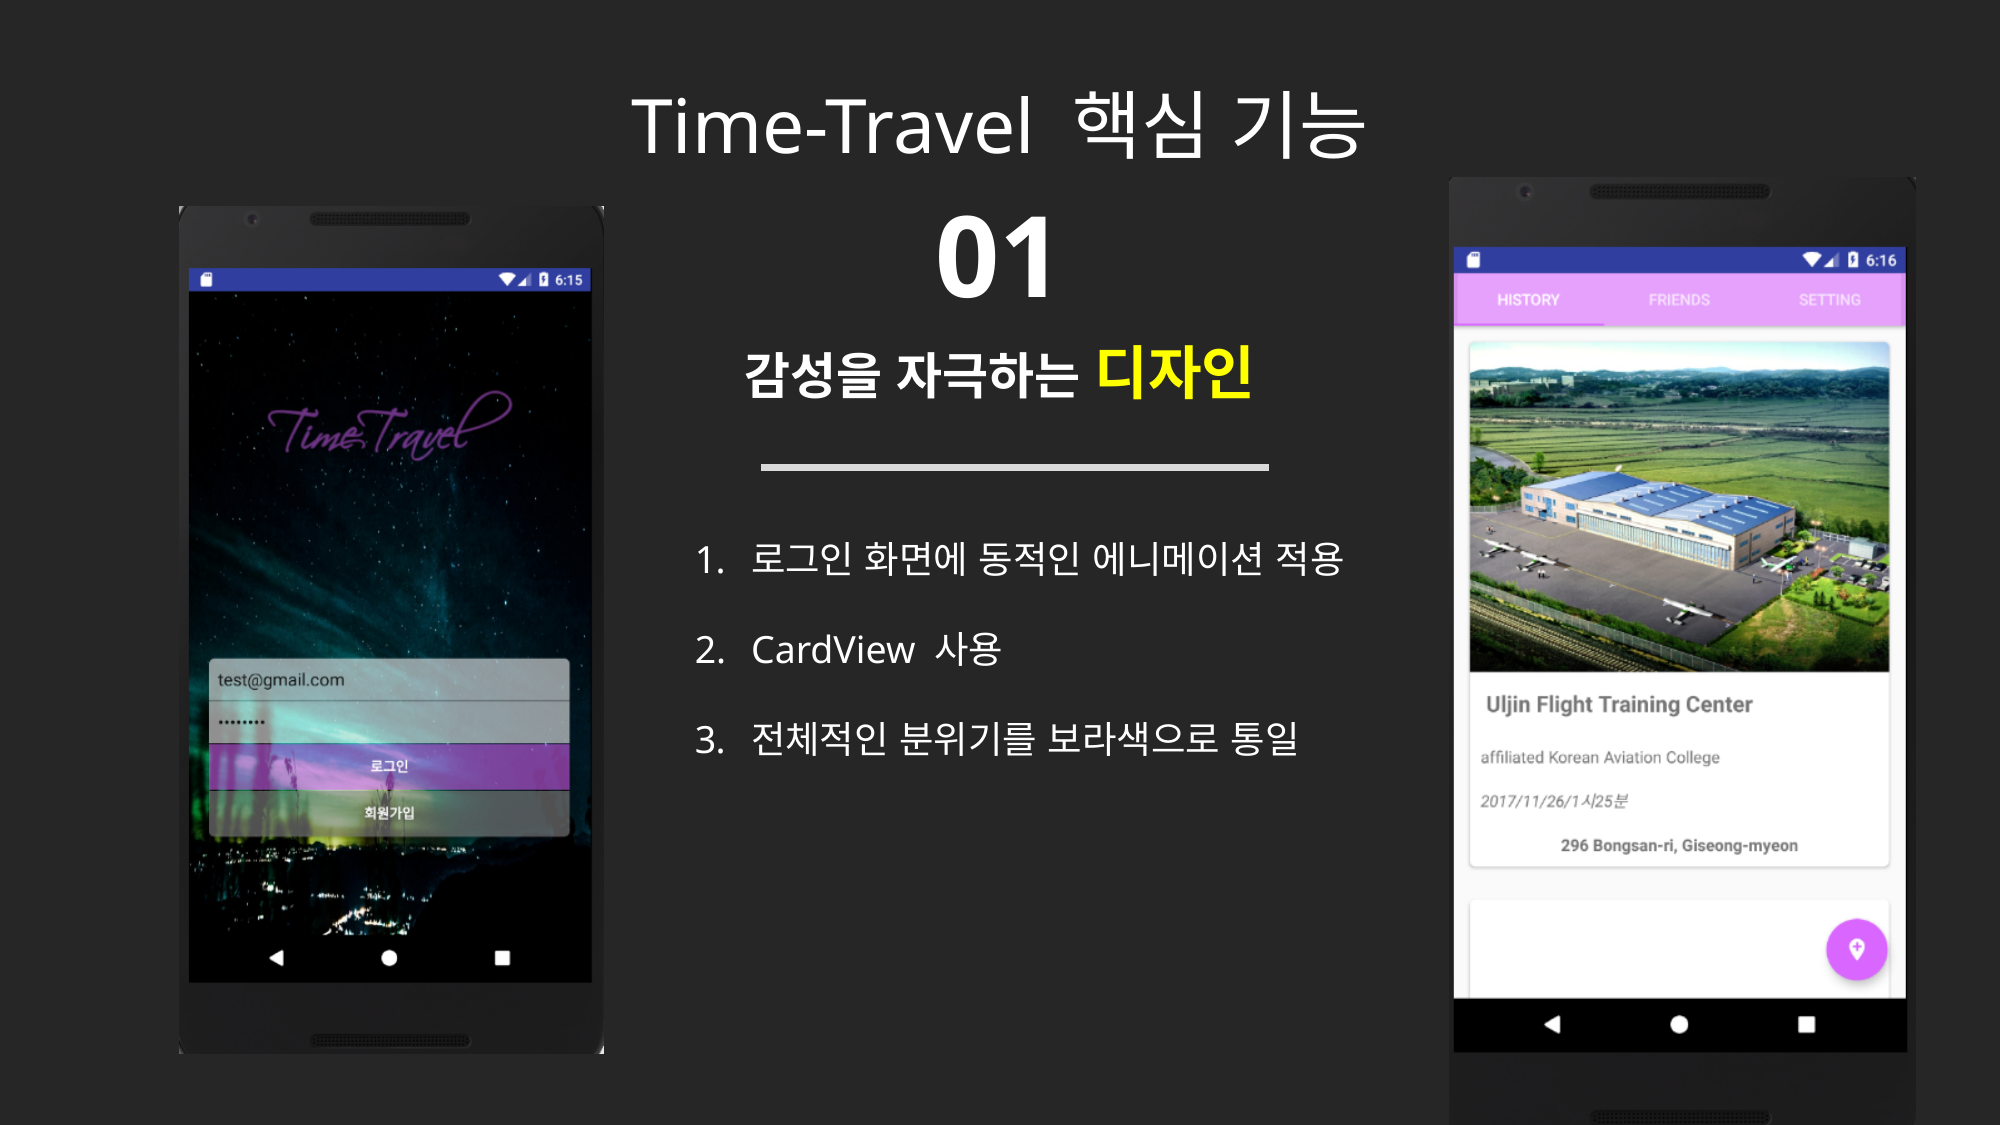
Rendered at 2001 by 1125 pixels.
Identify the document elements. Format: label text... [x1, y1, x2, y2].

picture [1449, 177, 1916, 1125]
text_box Time-Travel 핵심 기능 [535, 71, 1465, 177]
picture [179, 206, 604, 1054]
text_box 01 [920, 177, 1080, 328]
text_box 로그인 화면에 동적인 에니메이션 적용 CardView 사용 전체적인 분위기를 보라색으로 통일 [680, 528, 1397, 859]
text_box 감성을 자극하는 디자인 [729, 377, 1271, 414]
